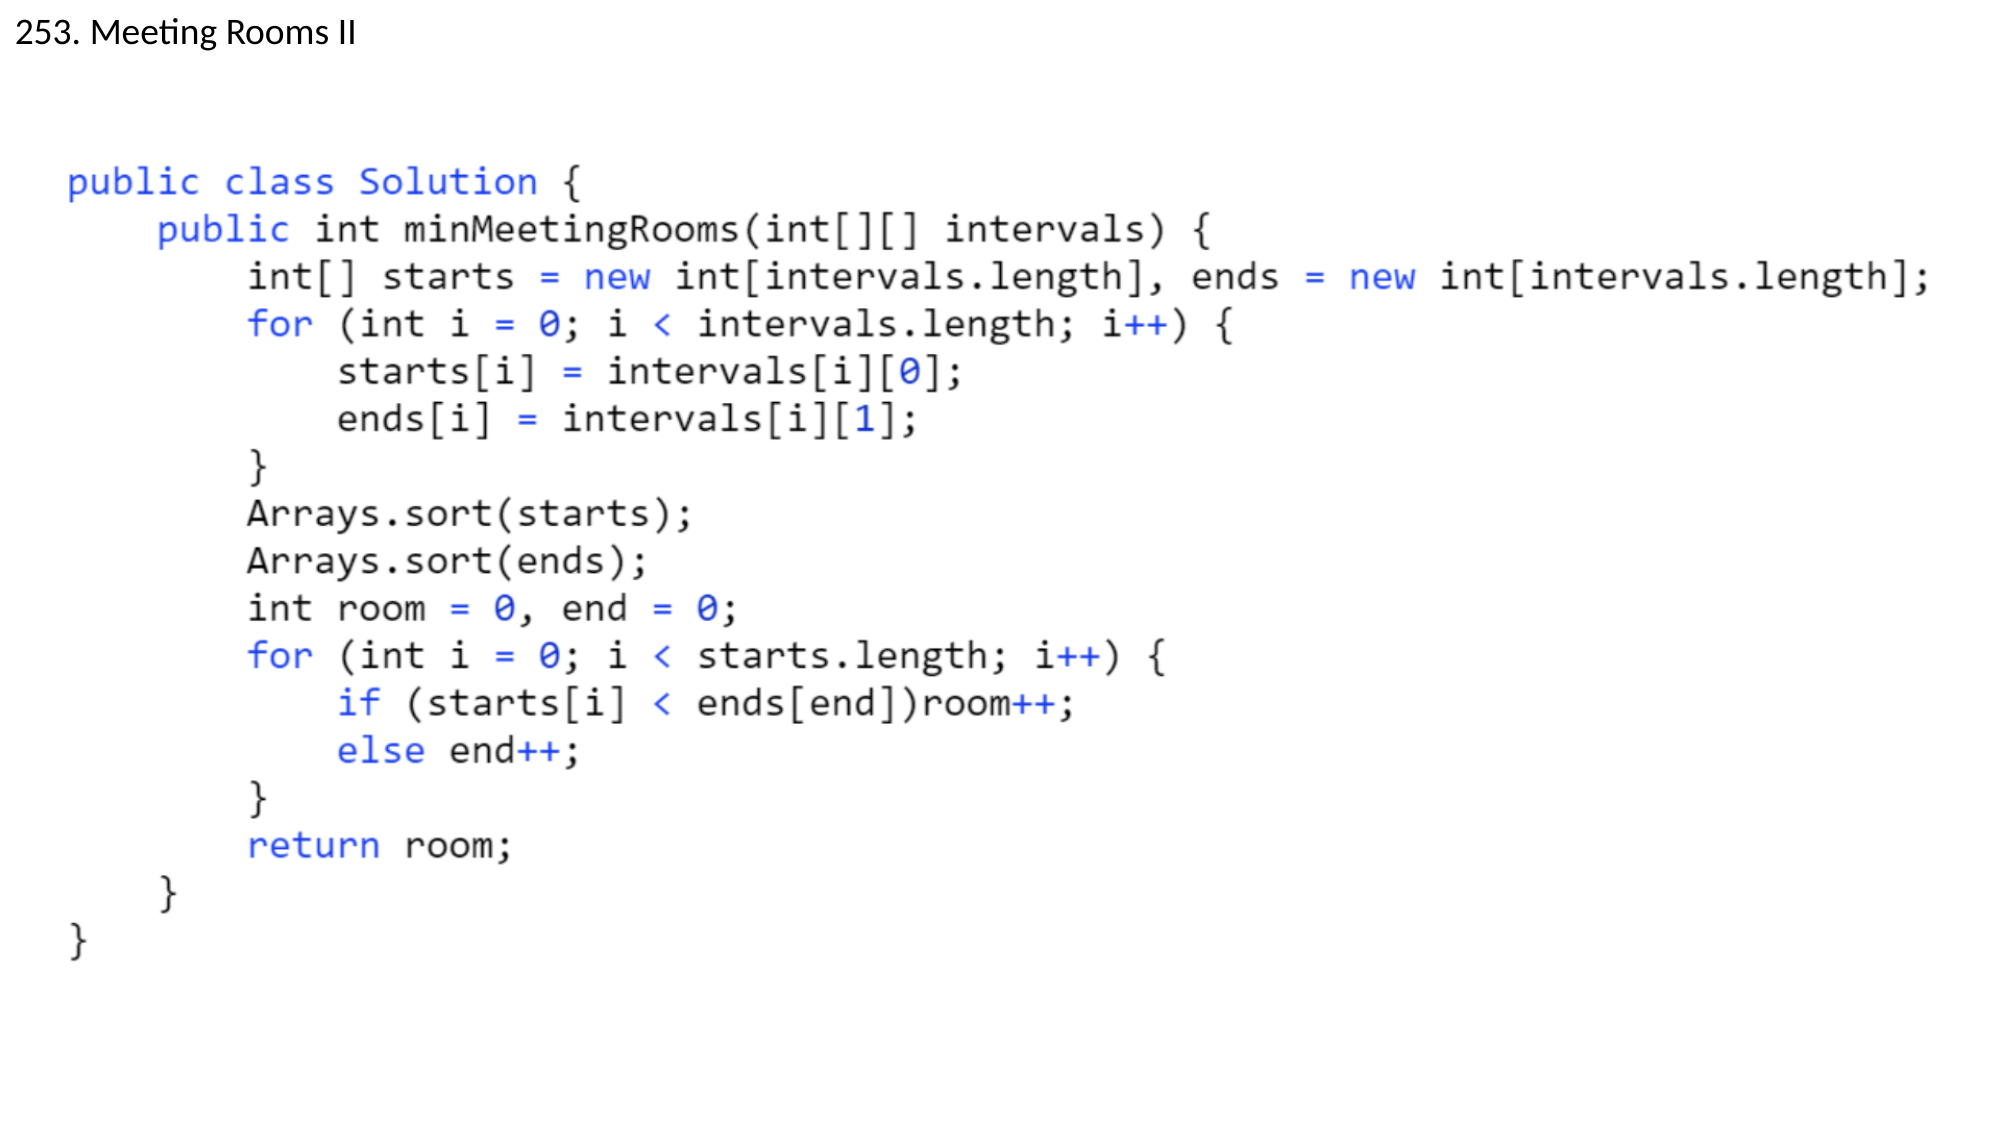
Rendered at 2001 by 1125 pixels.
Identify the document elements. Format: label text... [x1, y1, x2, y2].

text_box 253. Meeting Rooms II [0, 0, 417, 60]
picture [45, 152, 1955, 973]
